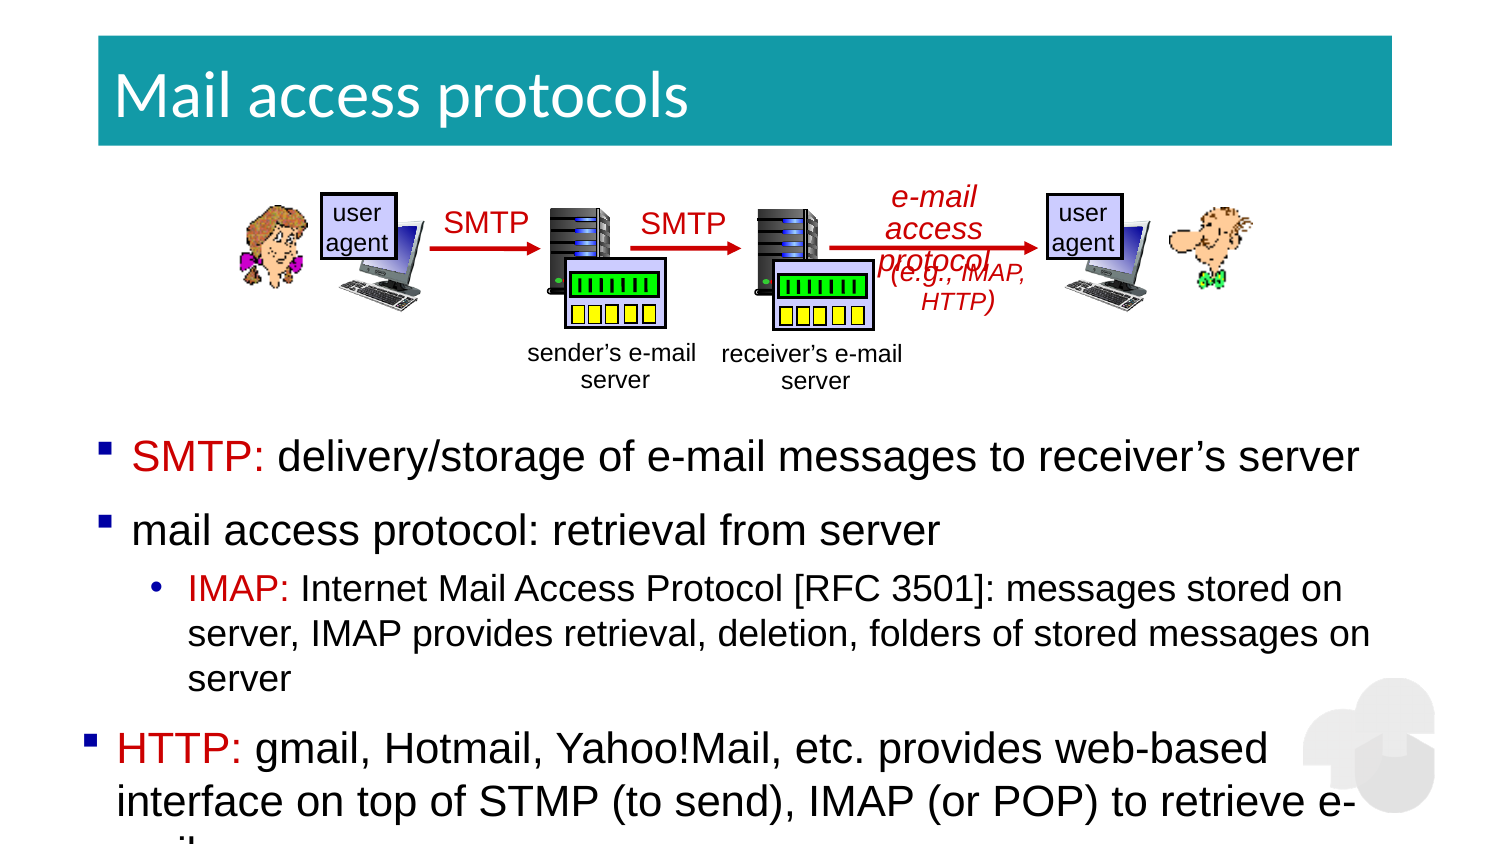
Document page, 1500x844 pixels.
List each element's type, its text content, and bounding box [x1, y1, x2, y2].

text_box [237, 174, 1253, 404]
text_box SMTP: delivery/storage of e-mail messages to receiver’s server mail access protocol: retrieval from server IMAP: Internet Mail Access Protocol [RFC 3501]: messages stored on server, IMAP provides retrieval, deletion, folders of stored messages on server HTTP: gmail, Hotmail, Yahoo!Mail, etc. provides web-based interface on top of STMP (to send), IMAP (or POP) to retrieve e-mail messages [58, 420, 1443, 809]
title Mail access protocols [98, 35, 1392, 146]
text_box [1303, 678, 1449, 813]
